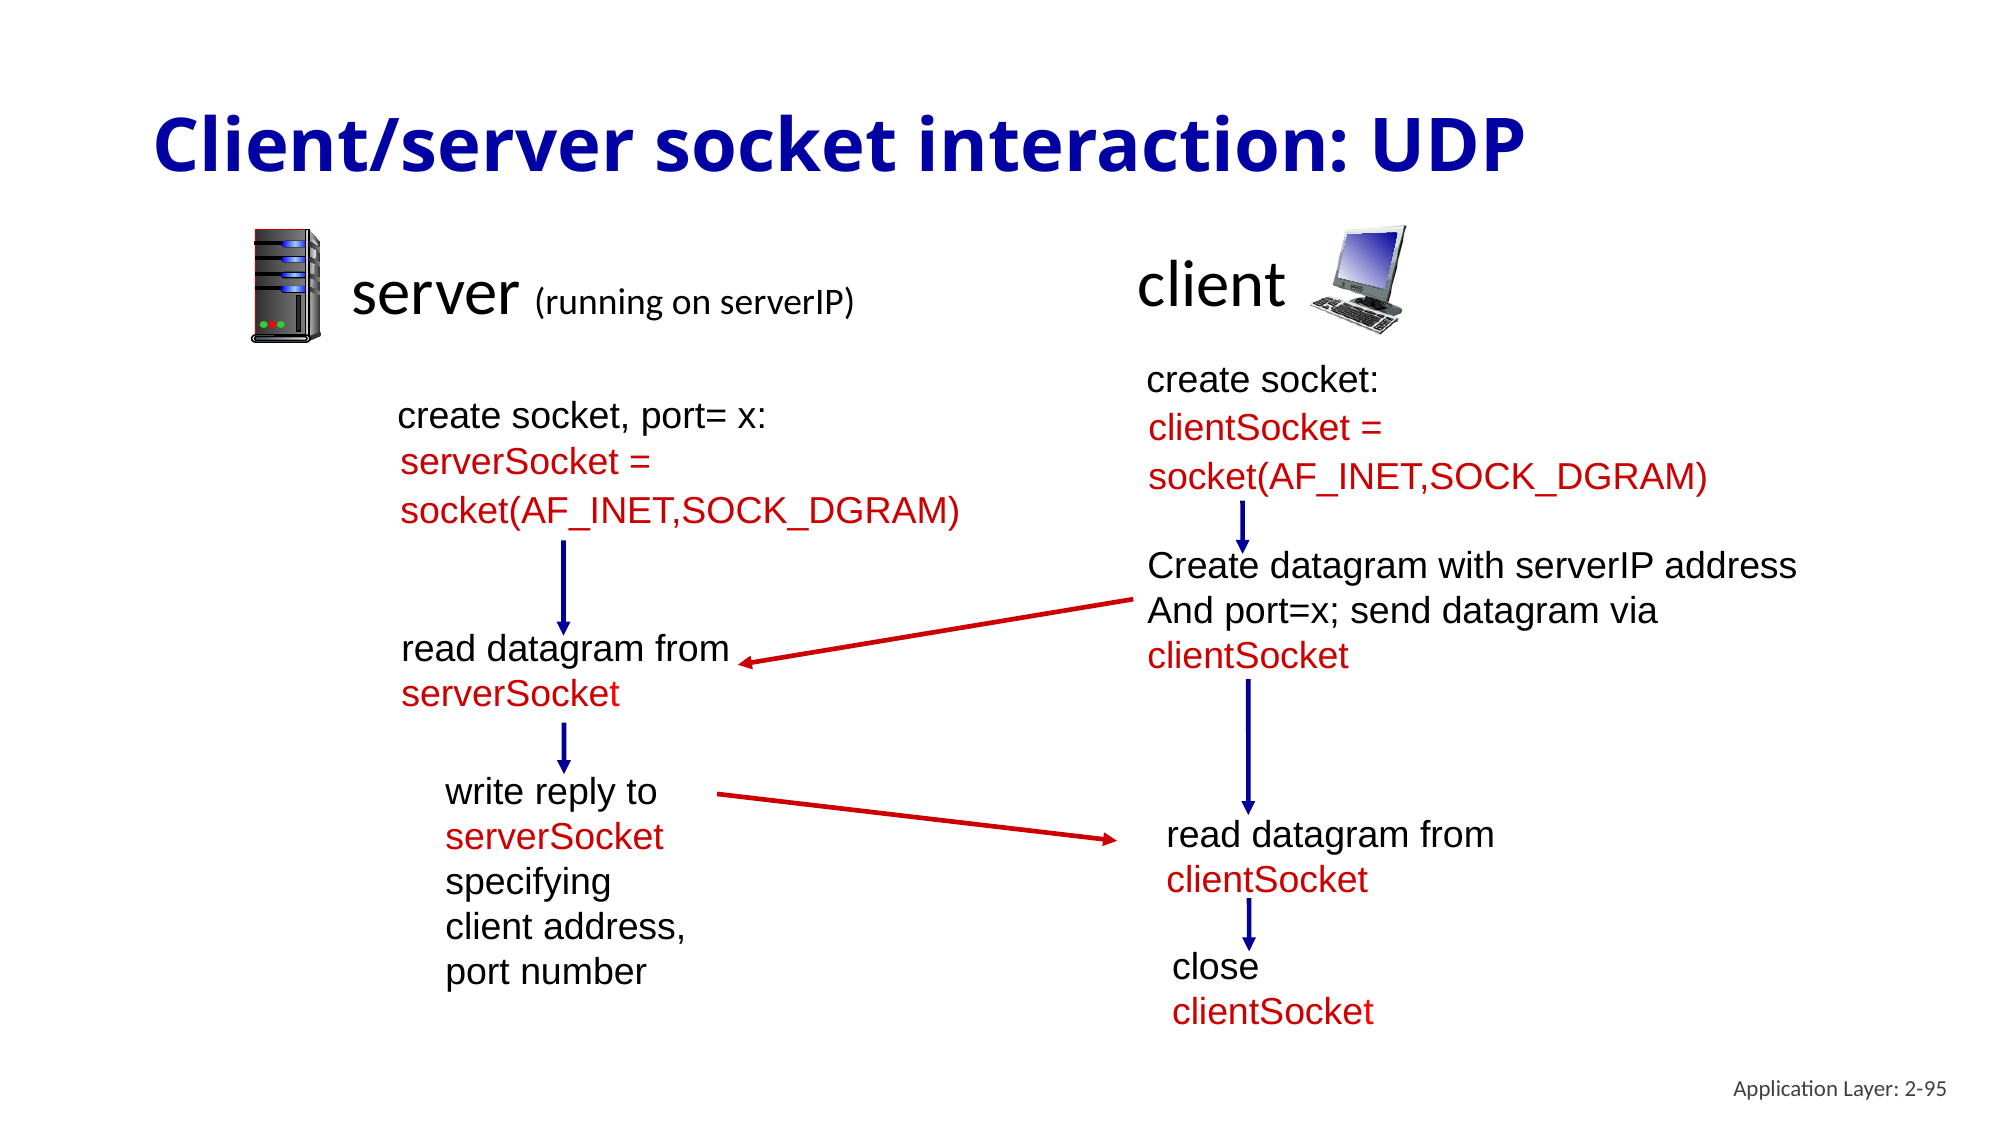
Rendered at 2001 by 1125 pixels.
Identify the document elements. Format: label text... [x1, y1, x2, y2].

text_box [1286, 220, 1409, 343]
slide_number Application Layer: 2-95 [1512, 1056, 1963, 1117]
text_box [748, 599, 1128, 669]
title Client/server socket interaction: UDP [137, 74, 1863, 221]
text_box create socket, port= x: [382, 383, 783, 444]
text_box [384, 540, 748, 723]
text_box server (running on serverIP) [336, 240, 871, 336]
text_box client [1123, 232, 1286, 328]
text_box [1128, 347, 1818, 685]
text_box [1149, 685, 1513, 1040]
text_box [427, 722, 1118, 1002]
text_box serverSocket = socket(AF_INET,SOCK_DGRAM) [385, 432, 976, 539]
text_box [251, 229, 321, 343]
